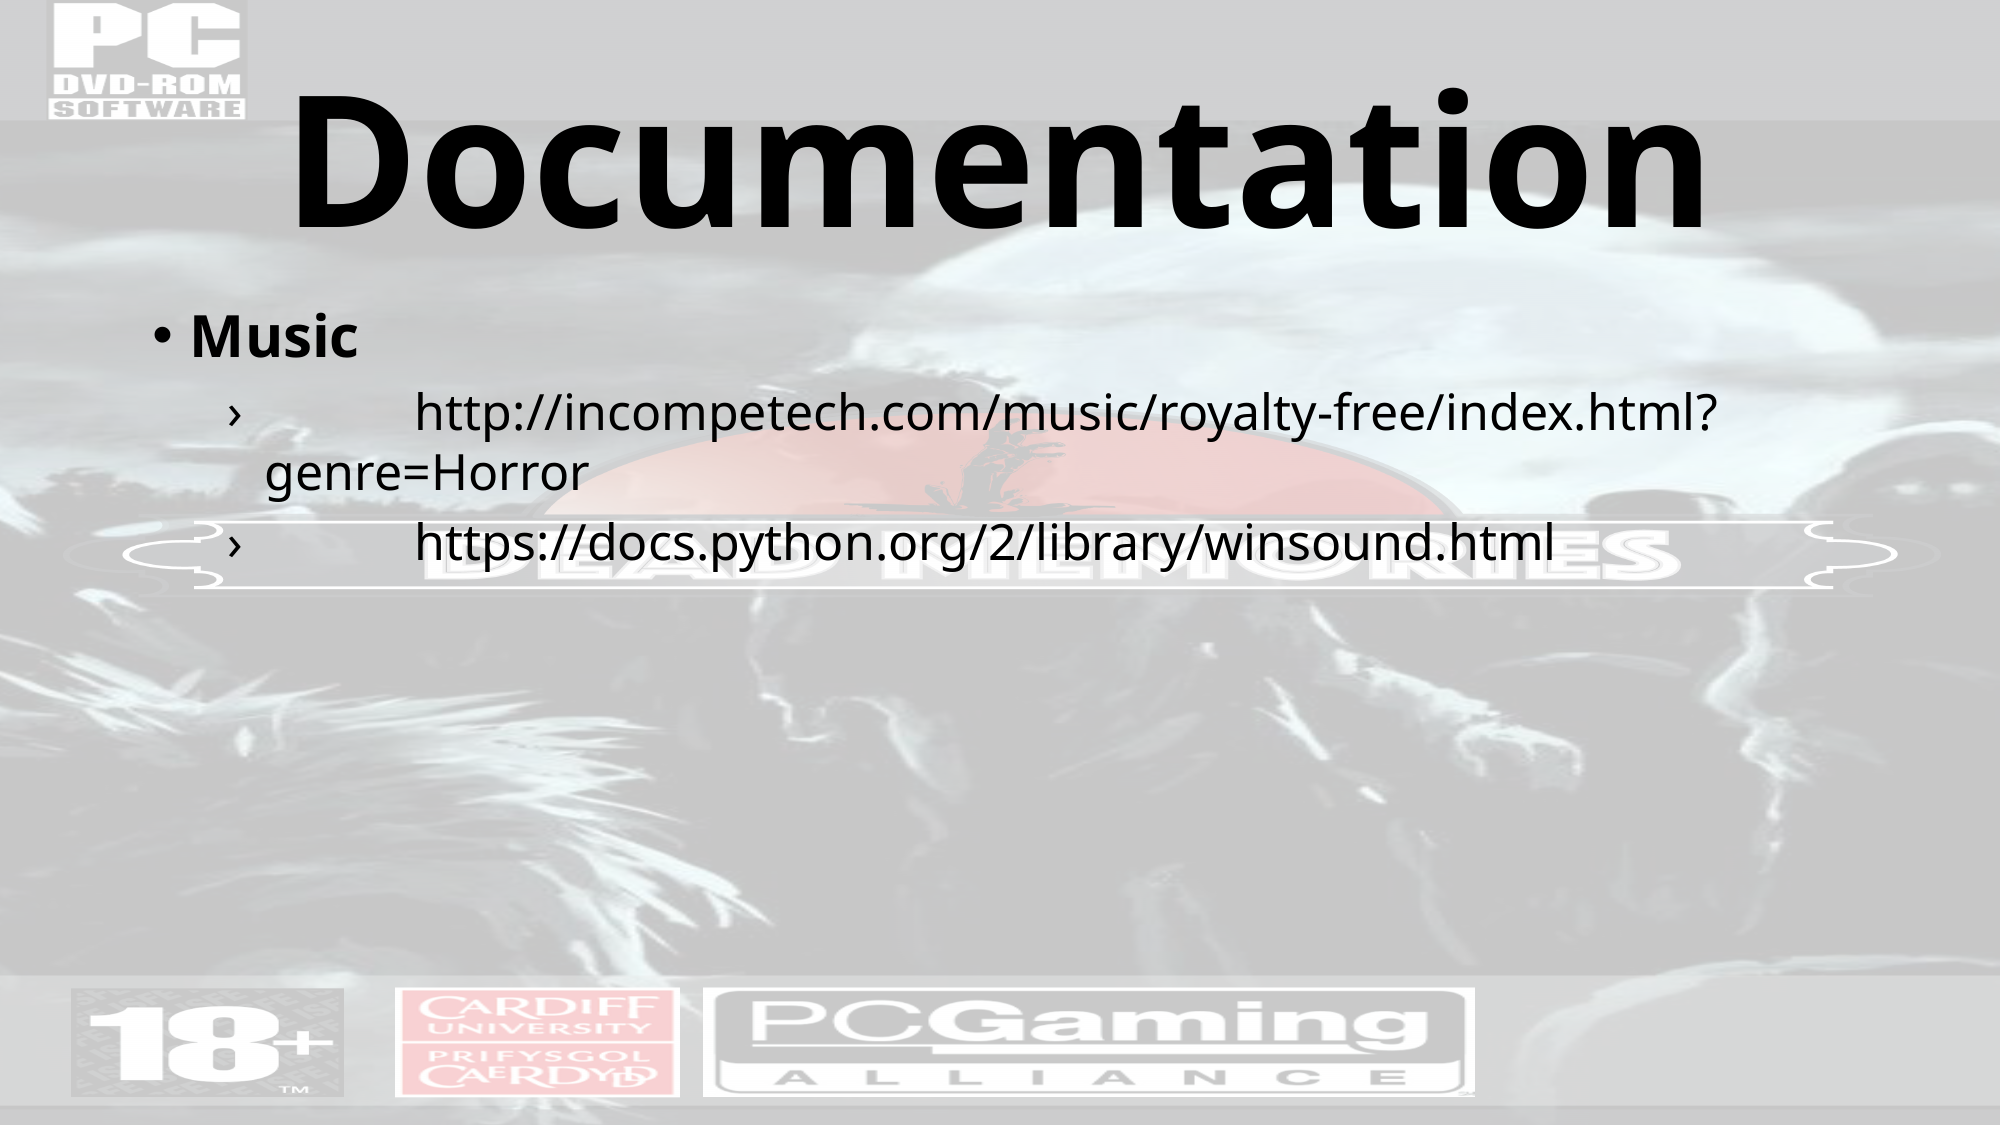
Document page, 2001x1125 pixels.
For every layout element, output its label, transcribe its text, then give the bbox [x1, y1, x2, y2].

list Music http://incompetech.com/music/royalty-free/index.html?genre=Horror https://docs.python.org/2/library/winsound.html [137, 299, 1863, 1014]
title Documentation [137, 59, 1863, 278]
